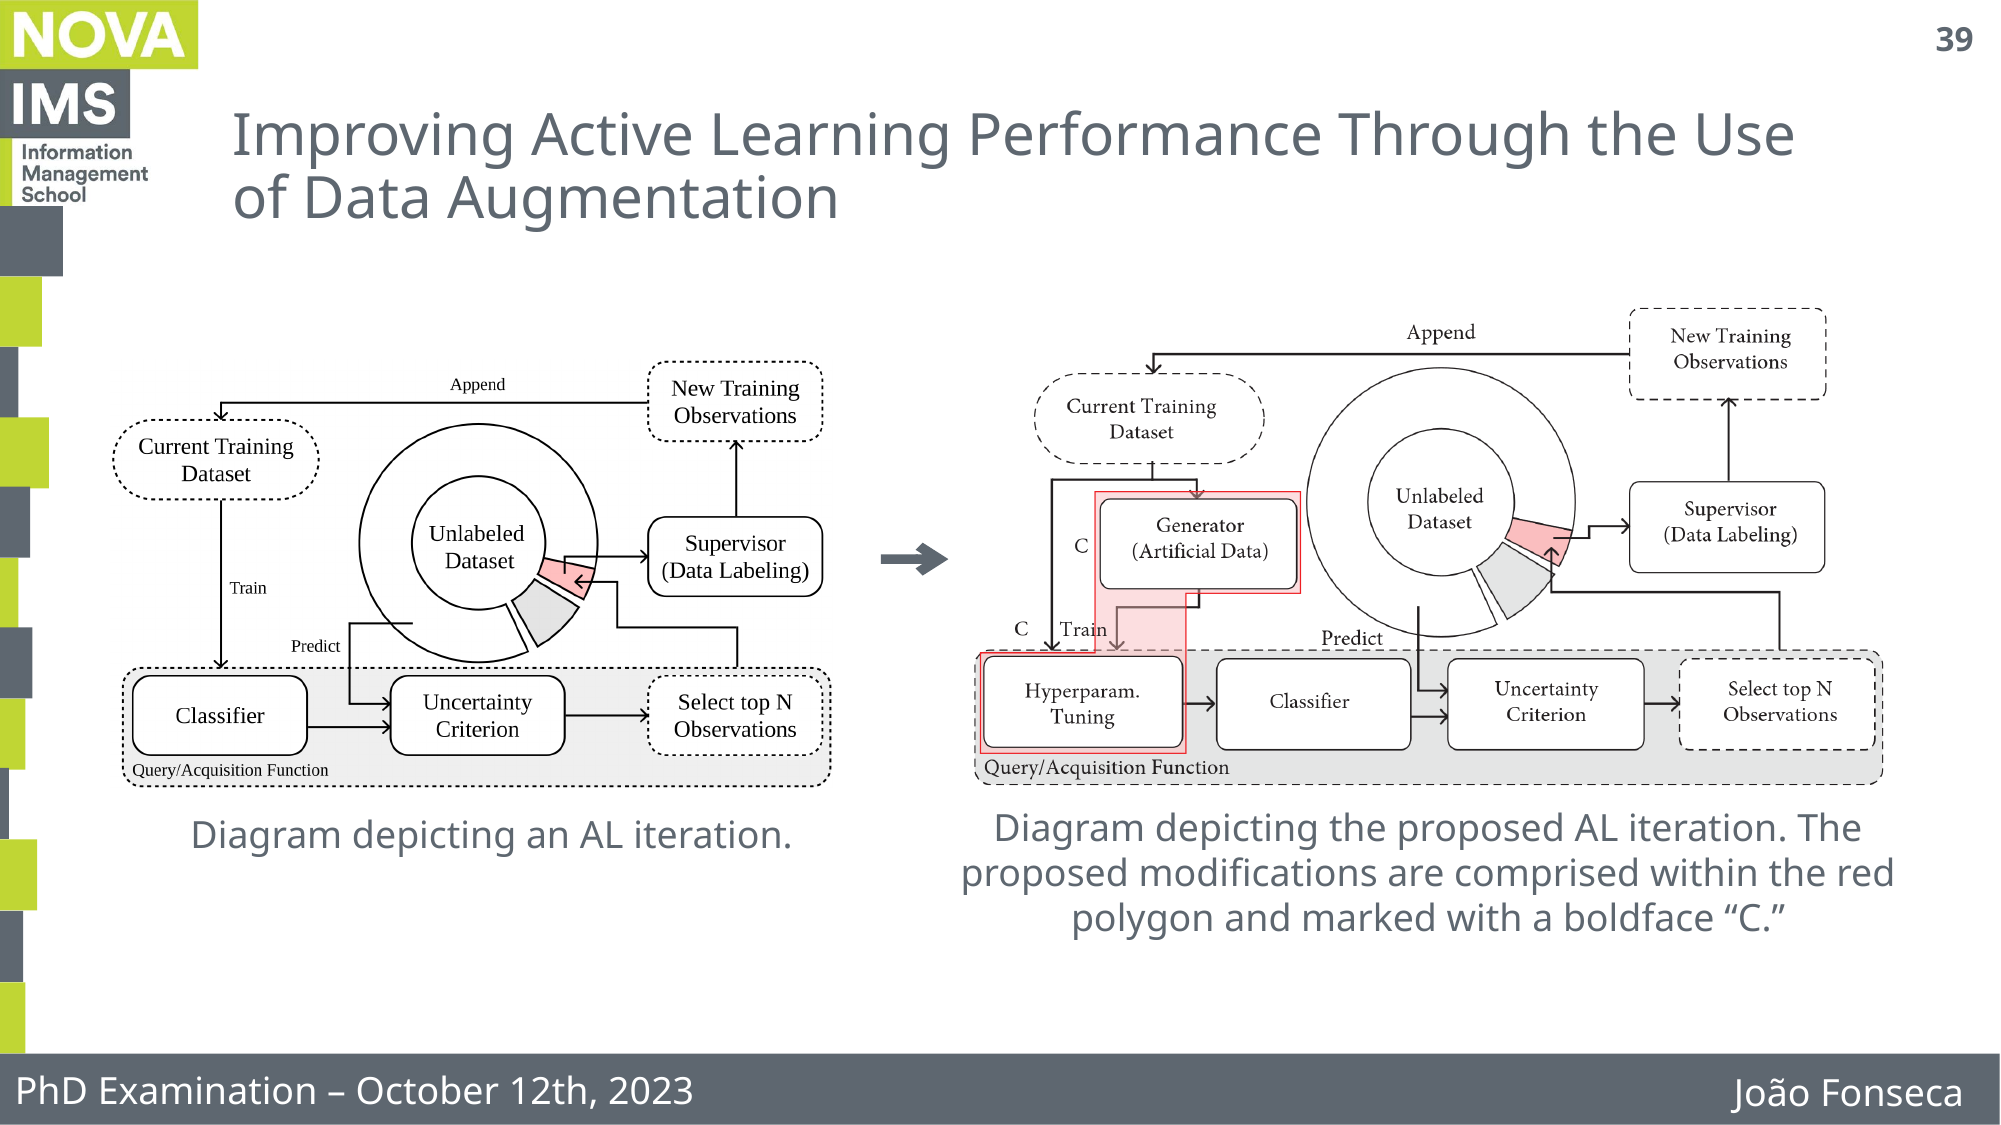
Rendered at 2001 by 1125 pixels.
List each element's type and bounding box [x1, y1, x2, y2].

picture [109, 359, 833, 788]
text_box [0, 0, 2000, 1125]
